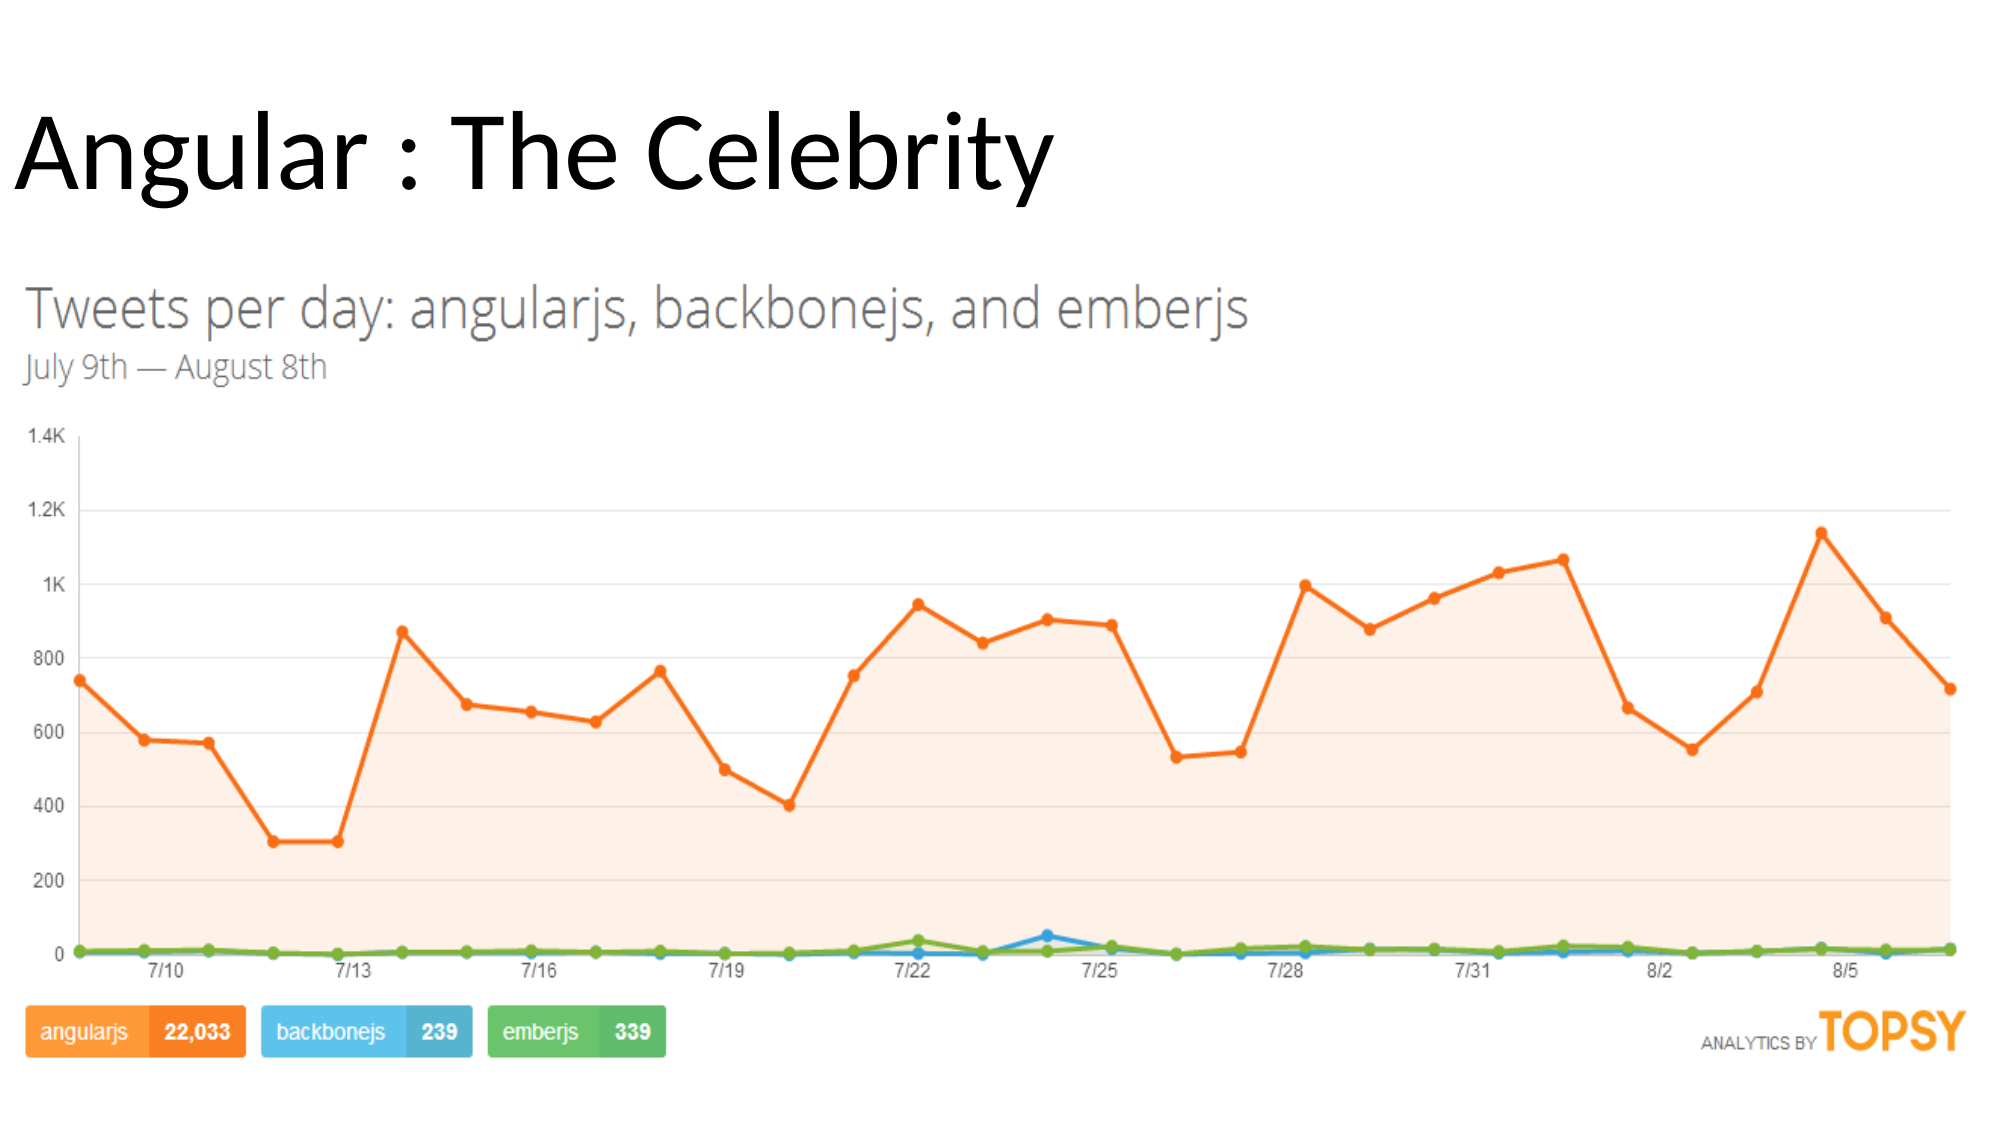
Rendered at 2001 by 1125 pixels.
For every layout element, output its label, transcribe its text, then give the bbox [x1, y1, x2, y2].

picture [0, 250, 1996, 1125]
text_box Angular : The Celebrity [0, 69, 1414, 220]
